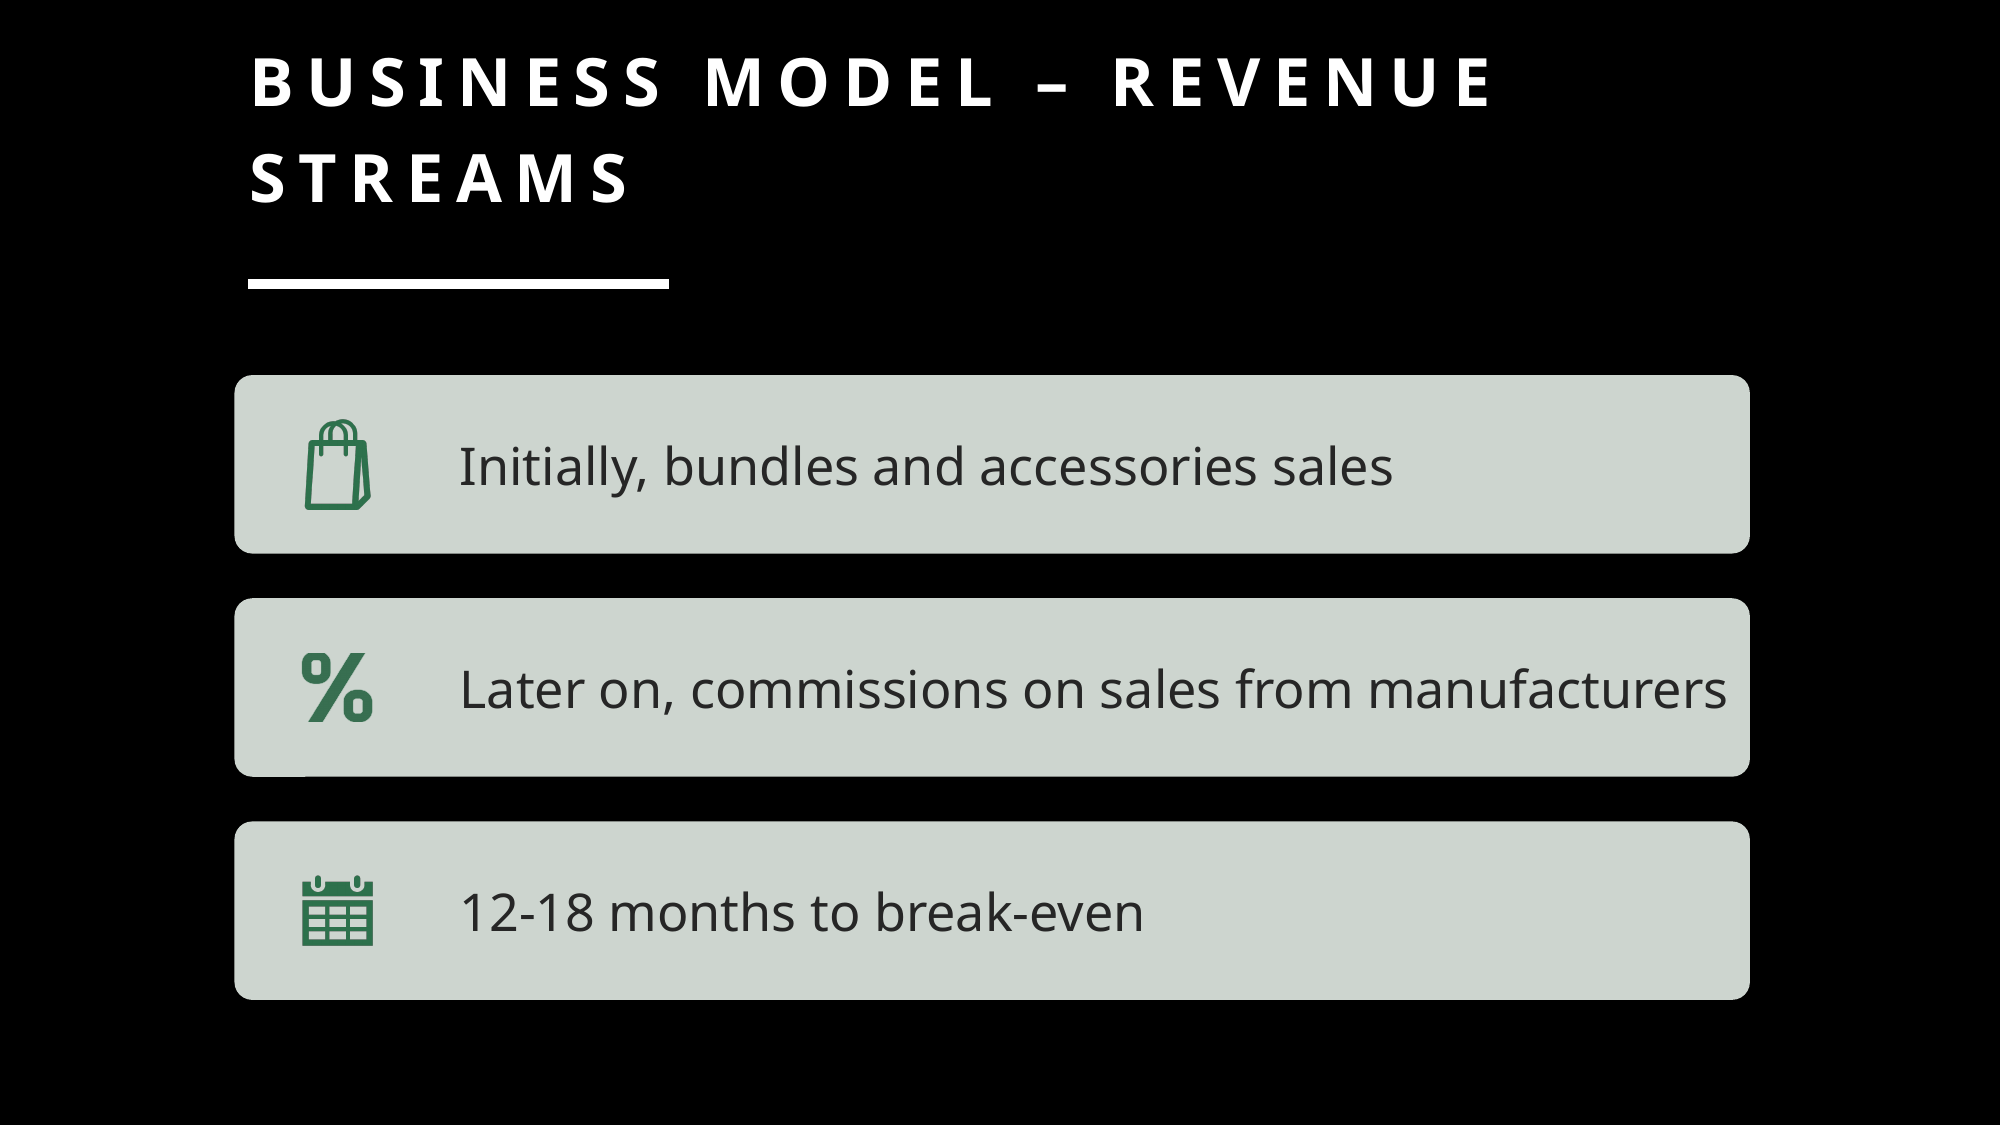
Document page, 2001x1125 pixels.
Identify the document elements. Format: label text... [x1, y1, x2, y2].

title Business model – Revenue streams [234, 82, 1750, 223]
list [234, 374, 1750, 1000]
